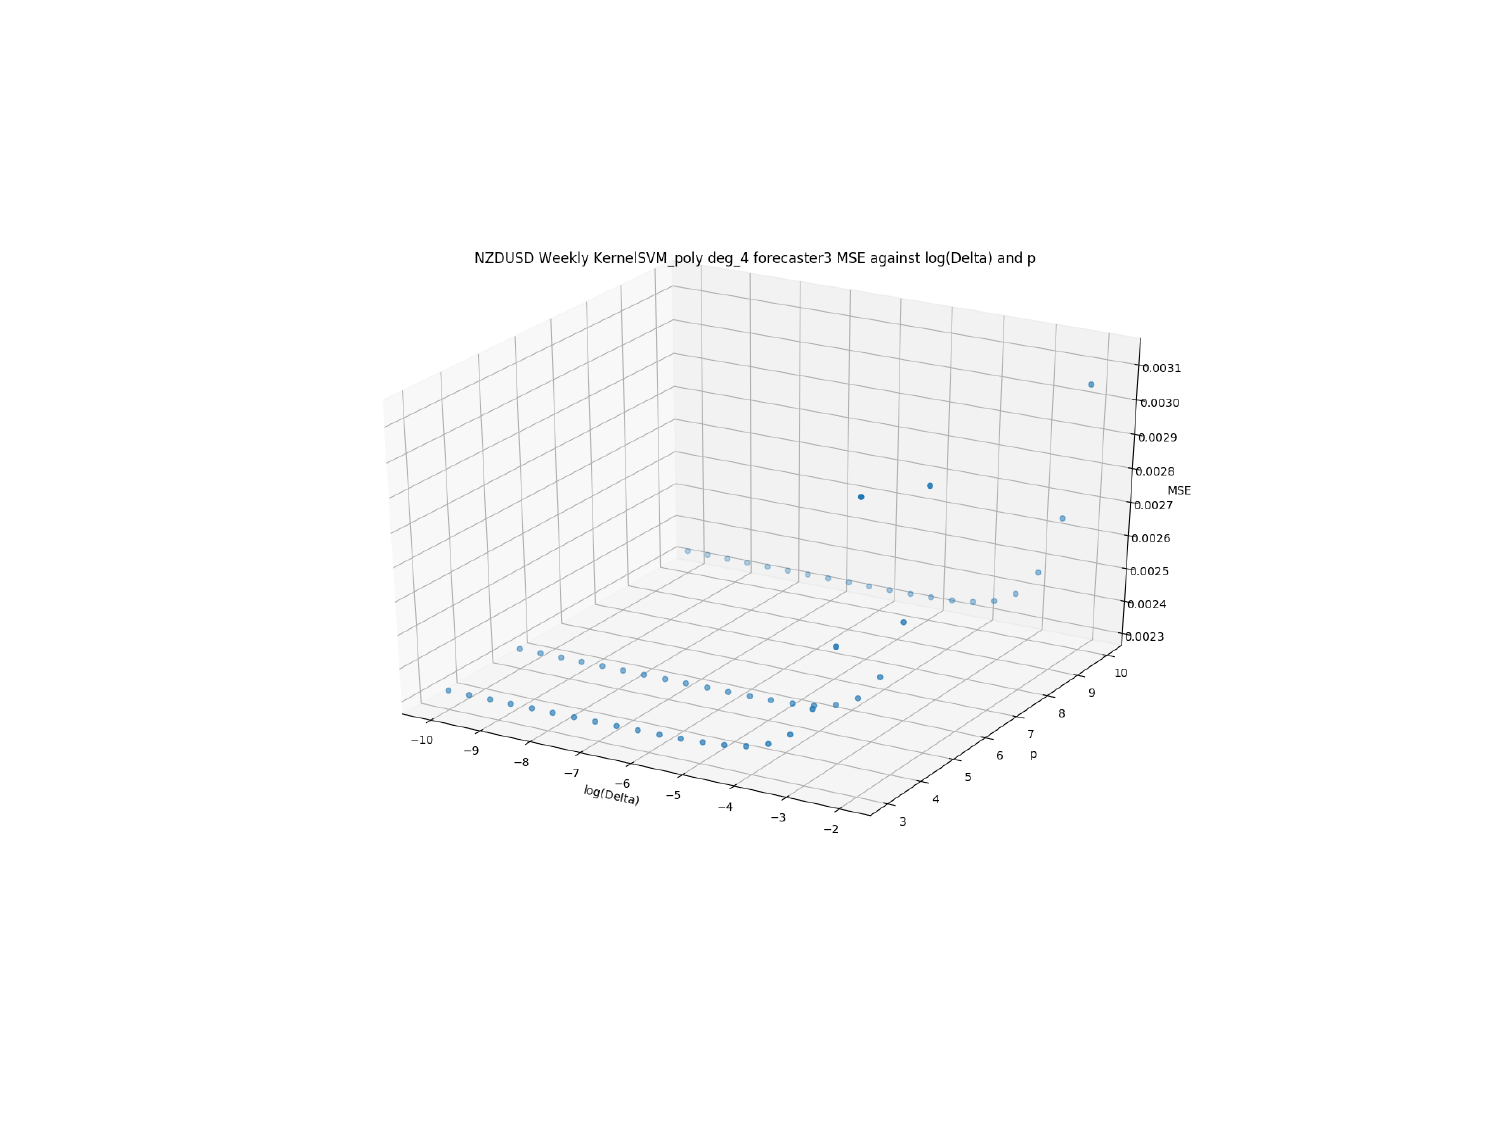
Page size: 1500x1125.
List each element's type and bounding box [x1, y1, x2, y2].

picture [119, 119, 1358, 946]
